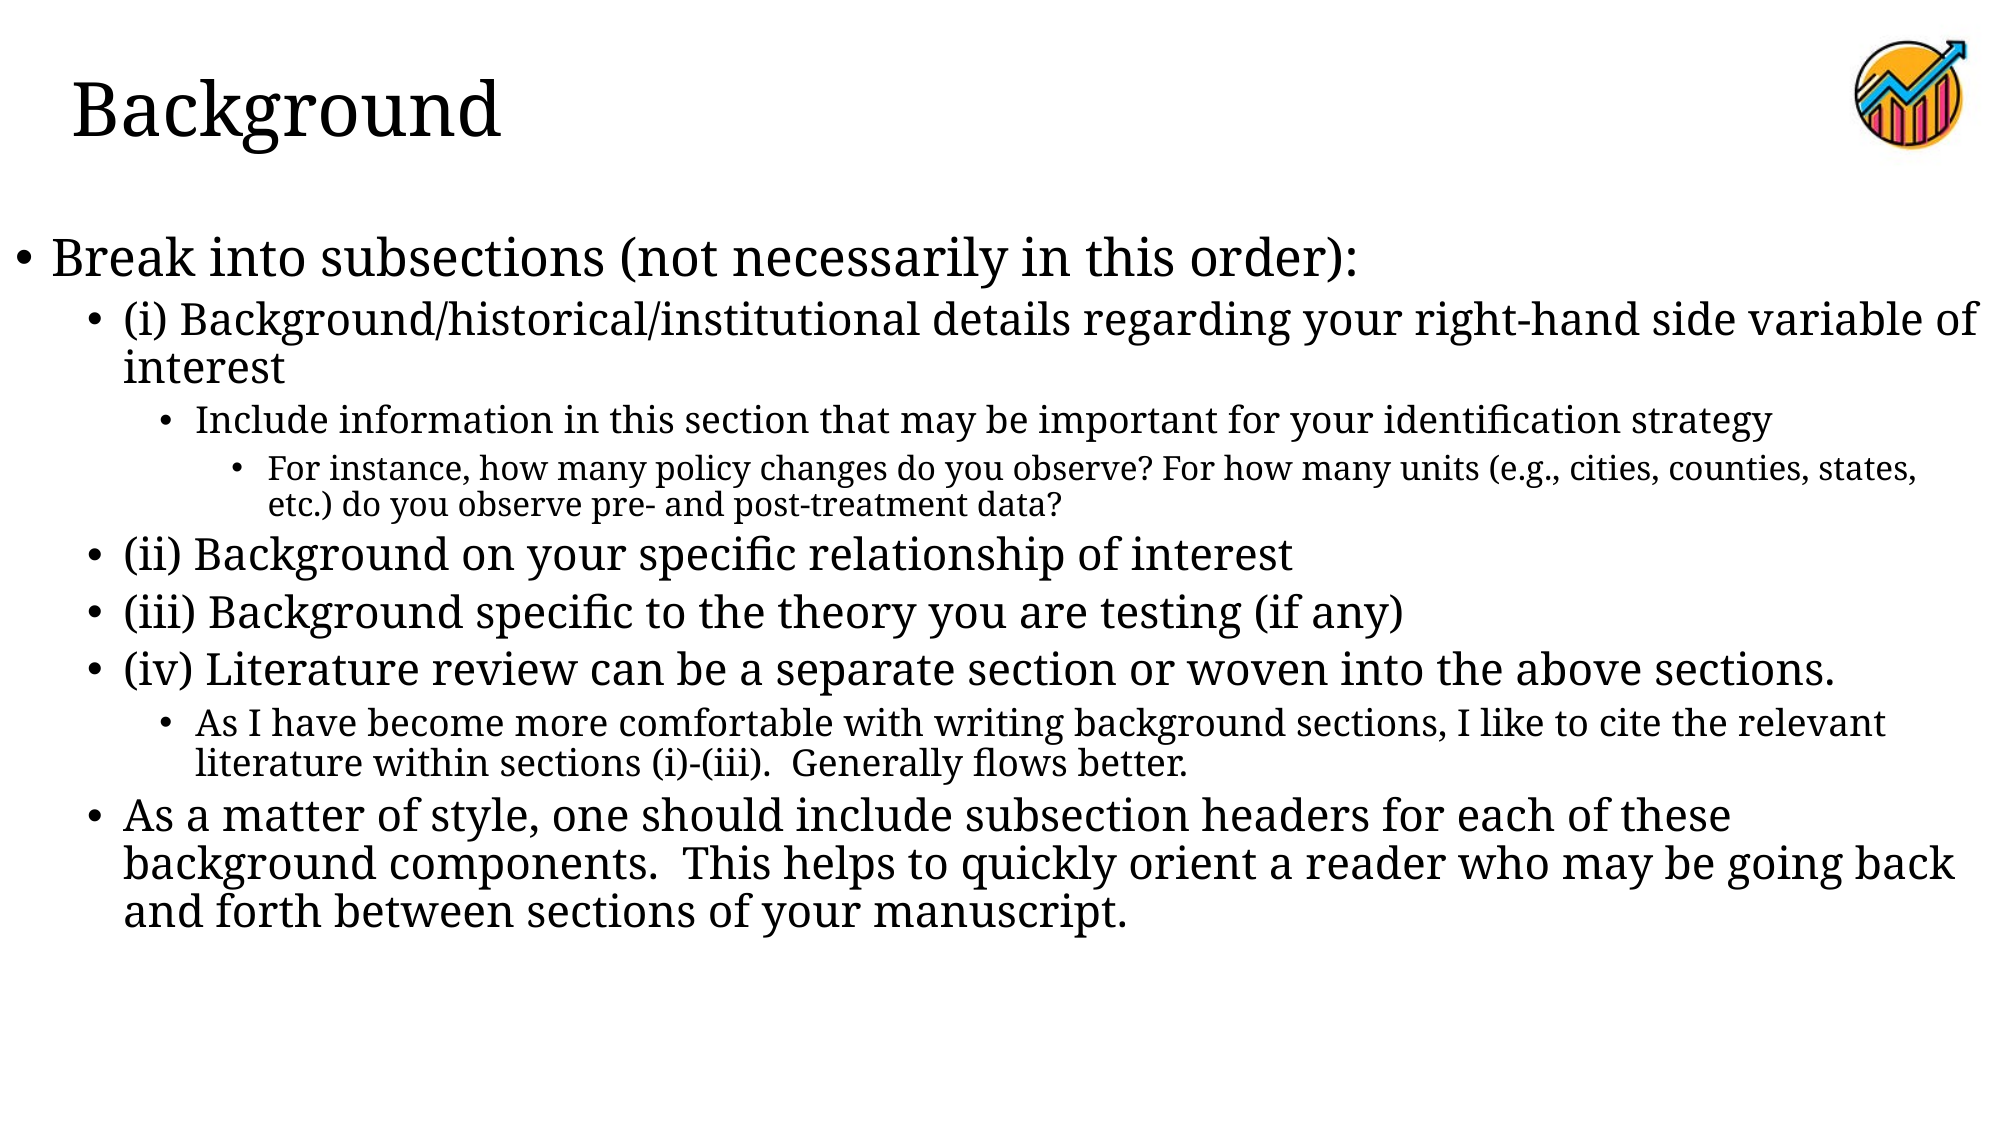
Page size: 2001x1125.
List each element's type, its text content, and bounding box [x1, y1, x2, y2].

title Background [56, 42, 1782, 181]
picture [1820, 5, 2000, 185]
list Break into subsections (not necessarily in this order): (i) Background/historical/institutional details regarding your right-hand side variable of interest Include information in this section that may be important for your identification strategy For instance, how many policy changes do you observe? For how many units (e.g., cities, counties, states, etc.) do you observe pre- and post-treatment data? (ii) Background on your specific relationship of interest (iii) Background specific to the theory you are testing (if any) (iv) Literature review can be a separate section or woven into the above sections. As I have become more comfortable with writing background sections, I like to cite the relevant literature within sections (i)-(iii). Generally flows better. As a matter of style, one should include subsection headers for each of these background components. This helps to quickly orient a reader who may be going back and forth between sections of your manuscript. [0, 224, 2000, 953]
